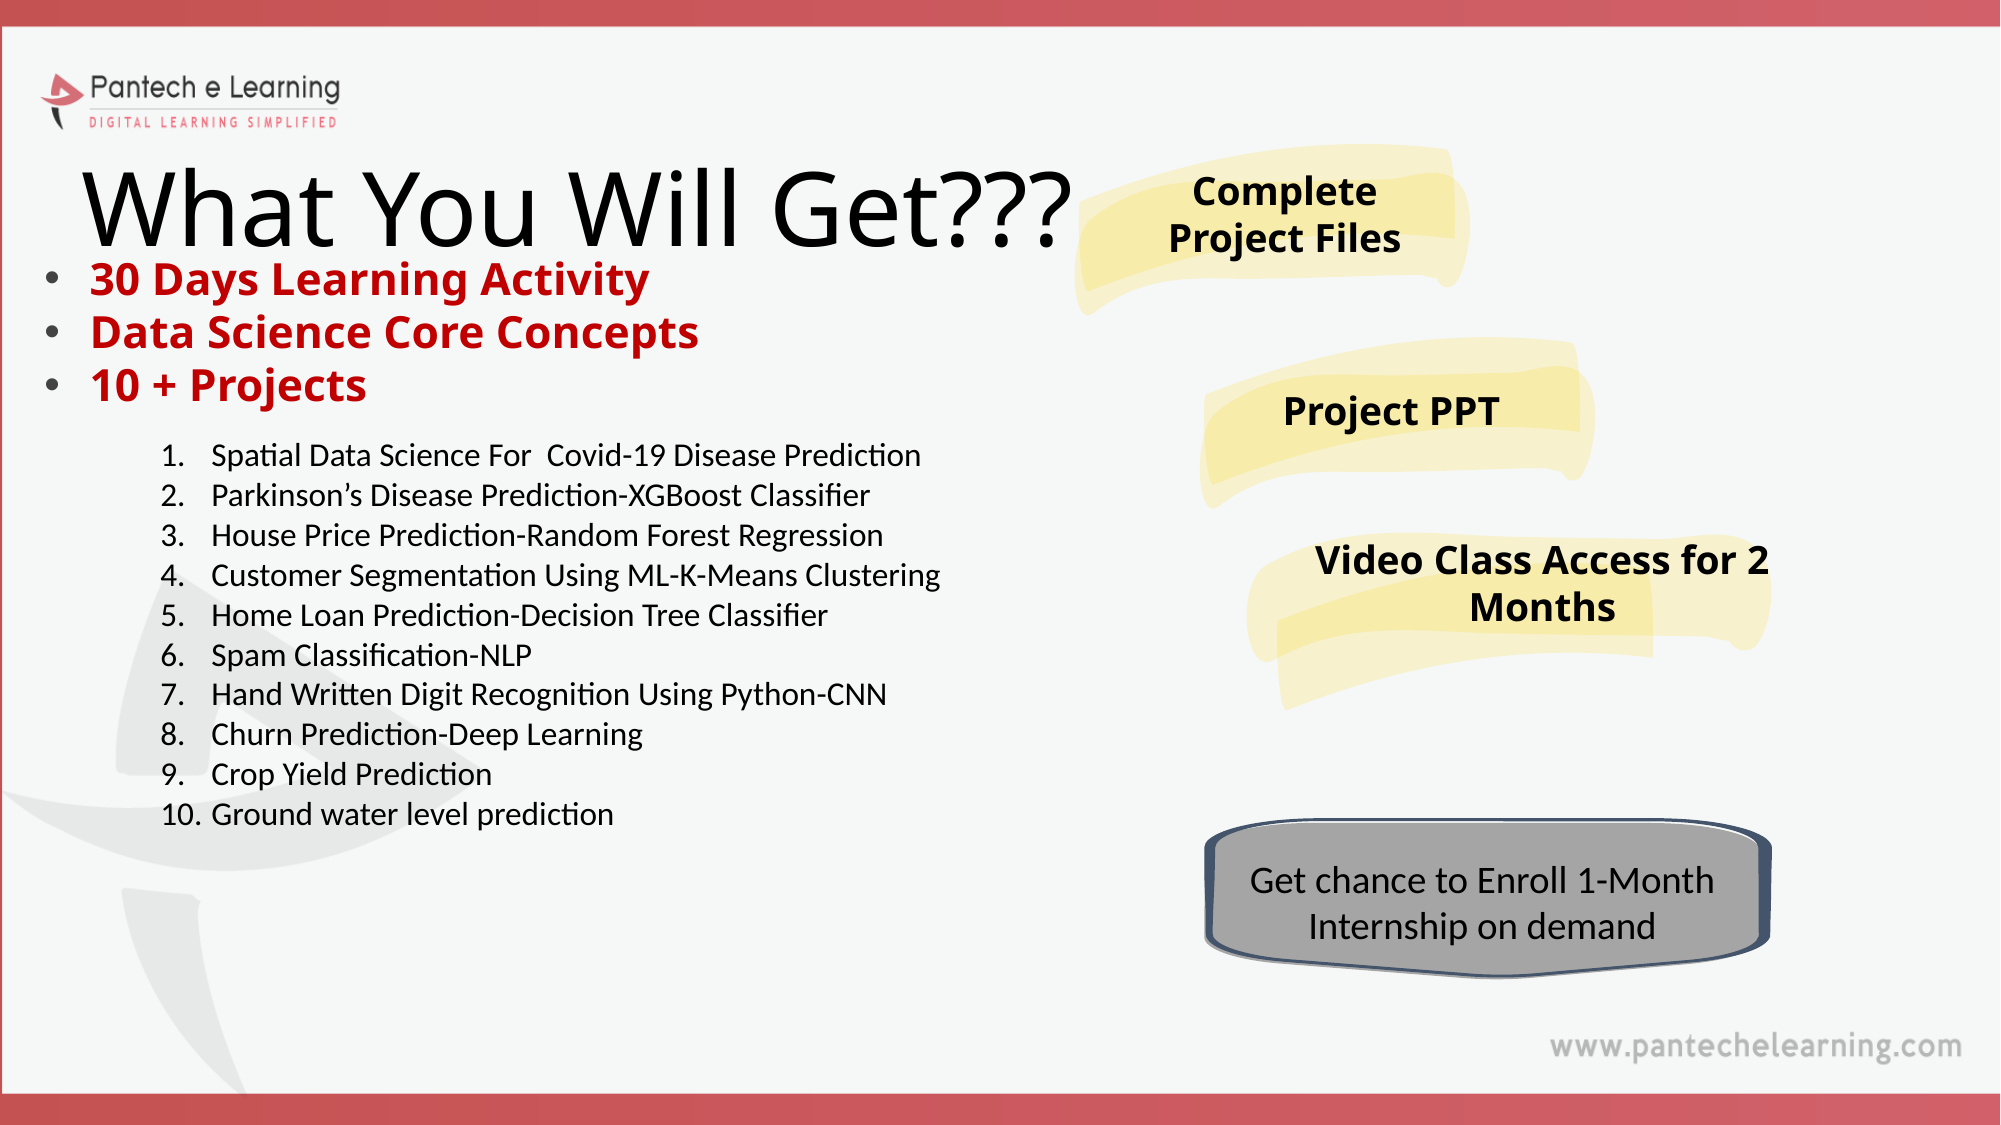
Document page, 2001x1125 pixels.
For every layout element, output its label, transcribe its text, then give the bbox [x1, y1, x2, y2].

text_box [1234, 504, 1821, 740]
text_box Spatial Data Science For Covid-19 Disease Prediction Parkinson’s Disease Prediction-XGBoost Classifier House Price Prediction-Random Forest Regression Customer Segmentation Using ML-K-Means Clustering Home Loan Prediction-Decision Tree Classifier Spam Classification-NLP Hand Written Digit Recognition Using Python-CNN Churn Prediction-Deep Learning Crop Yield Prediction Ground water level prediction [146, 426, 1261, 959]
list 30 Days Learning Activity Data Science Core Concepts 10 + Projects [6, 235, 1149, 349]
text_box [1071, 125, 1471, 340]
title What You Will Get??? [81, 151, 1071, 235]
picture [0, 0, 2001, 1125]
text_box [1196, 318, 1595, 534]
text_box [1204, 818, 1773, 980]
